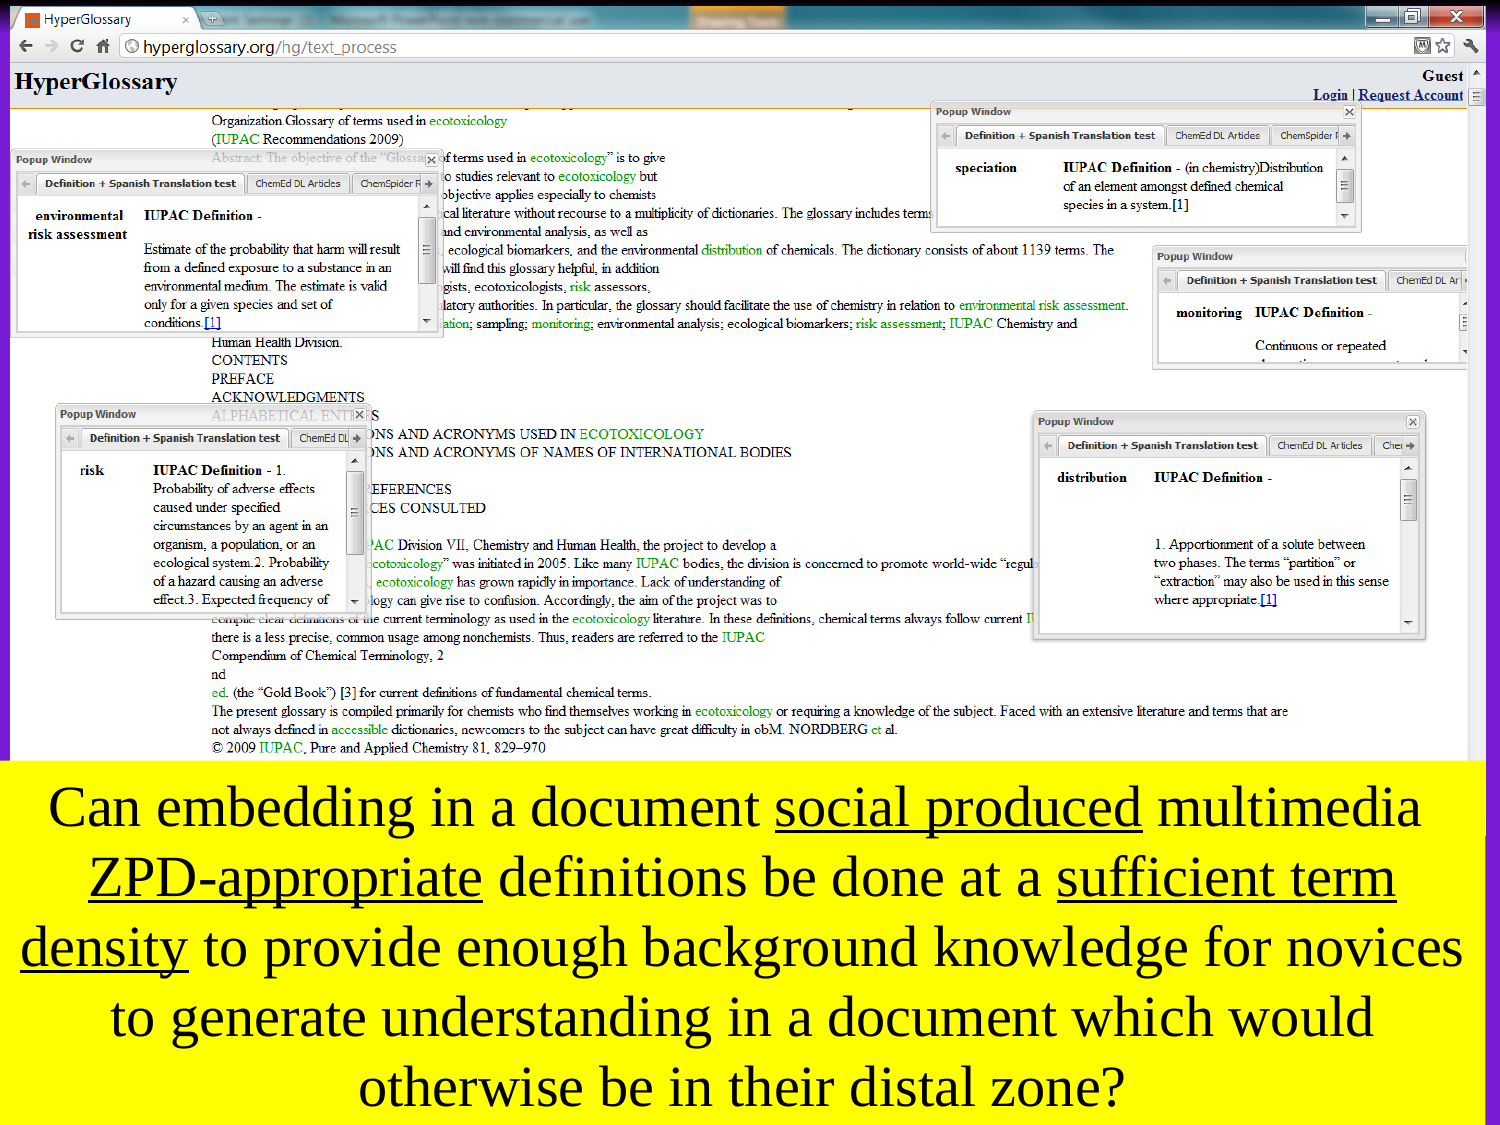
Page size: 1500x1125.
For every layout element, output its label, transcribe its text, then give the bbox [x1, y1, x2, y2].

picture [10, 5, 1486, 837]
text_box Can embedding in a document social produced multimedia ZPD-appropriate definitions be done at a sufficient term density to provide enough background knowledge for novices to generate understanding in a document which would otherwise be in their distal zone? [0, 760, 1486, 1125]
